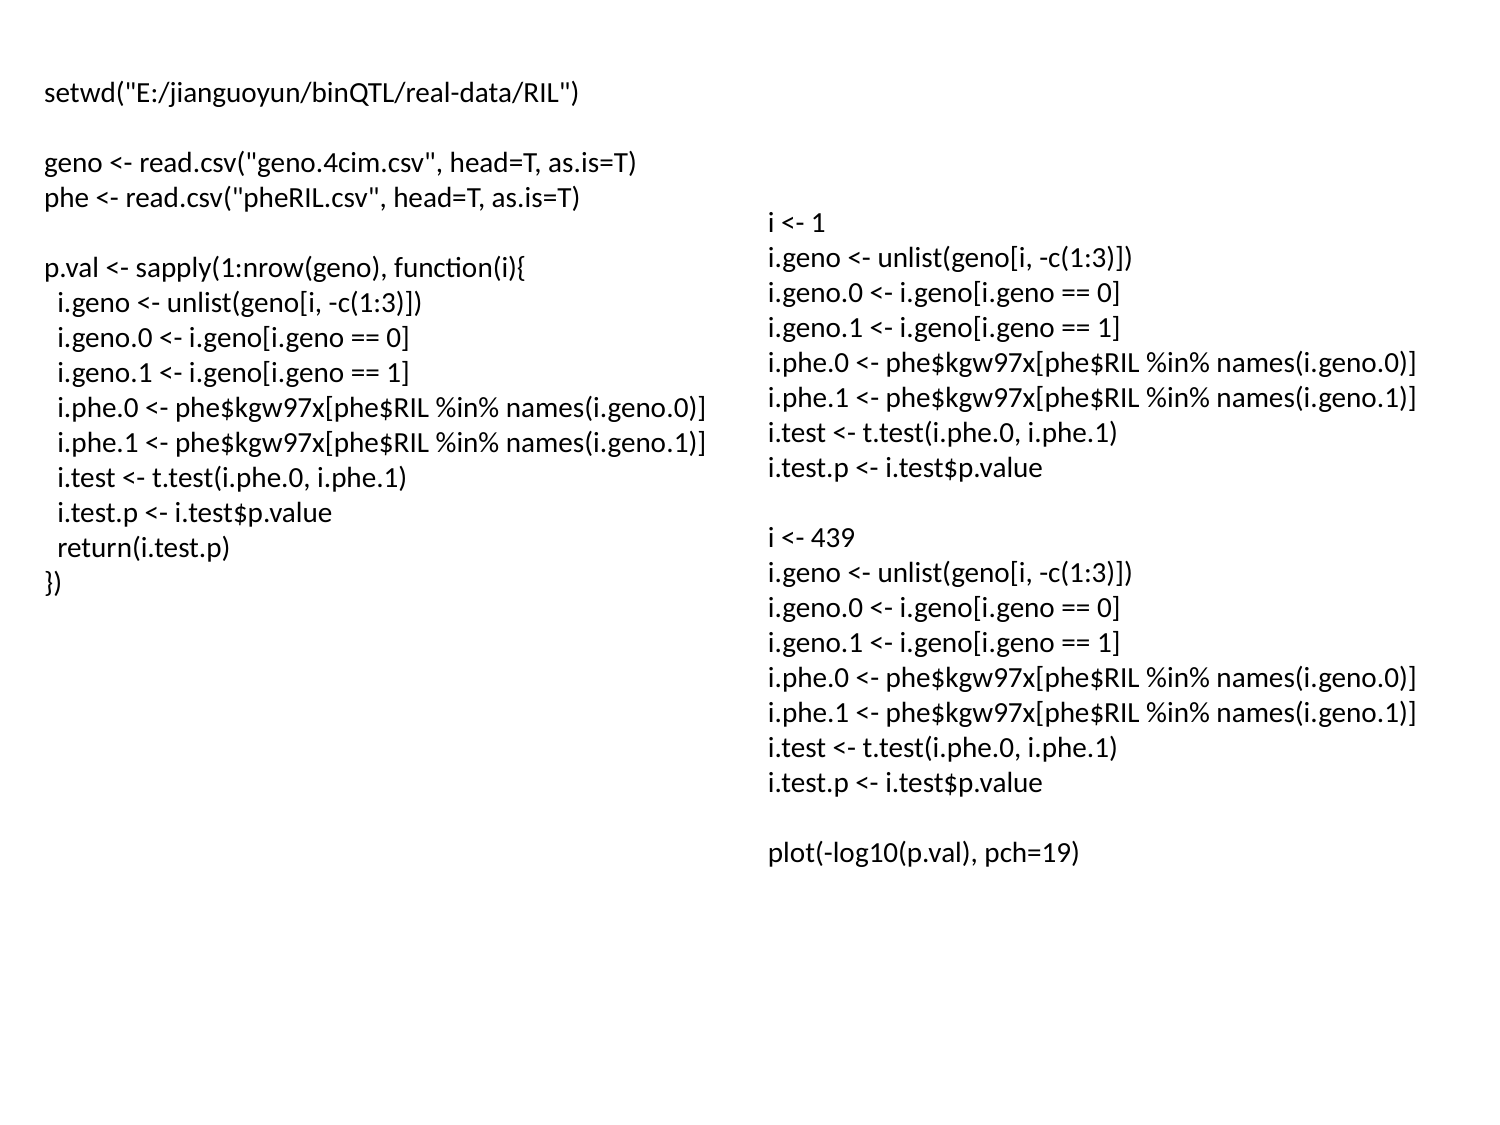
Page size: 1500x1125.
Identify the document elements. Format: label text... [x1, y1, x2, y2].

text_box i <- 1 i.geno <- unlist(geno[i, -c(1:3)]) i.geno.0 <- i.geno[i.geno == 0] i.geno.1 <- i.geno[i.geno == 1] i.phe.0 <- phe$kgw97x[phe$RIL %in% names(i.geno.0)] i.phe.1 <- phe$kgw97x[phe$RIL %in% names(i.geno.1)] i.test <- t.test(i.phe.0, i.phe.1) i.test.p <- i.test$p.value i <- 439 i.geno <- unlist(geno[i, -c(1:3)]) i.geno.0 <- i.geno[i.geno == 0] i.geno.1 <- i.geno[i.geno == 1] i.phe.0 <- phe$kgw97x[phe$RIL %in% names(i.geno.0)] i.phe.1 <- phe$kgw97x[phe$RIL %in% names(i.geno.1)] i.test <- t.test(i.phe.0, i.phe.1) i.test.p <- i.test$p.value plot(-log10(p.val), pch=19) [753, 196, 1480, 876]
text_box setwd("E:/jianguoyun/binQTL/real-data/RIL") geno <- read.csv("geno.4cim.csv", head=T, as.is=T) phe <- read.csv("pheRIL.csv", head=T, as.is=T) p.val <- sapply(1:nrow(geno), function(i){ i.geno <- unlist(geno[i, -c(1:3)]) i.geno.0 <- i.geno[i.geno == 0] i.geno.1 <- i.geno[i.geno == 1] i.phe.0 <- phe$kgw97x[phe$RIL %in% names(i.geno.0)] i.phe.1 <- phe$kgw97x[phe$RIL %in% names(i.geno.1)] i.test <- t.test(i.phe.0, i.phe.1) i.test.p <- i.test$p.value return(i.test.p) }) [29, 66, 750, 641]
